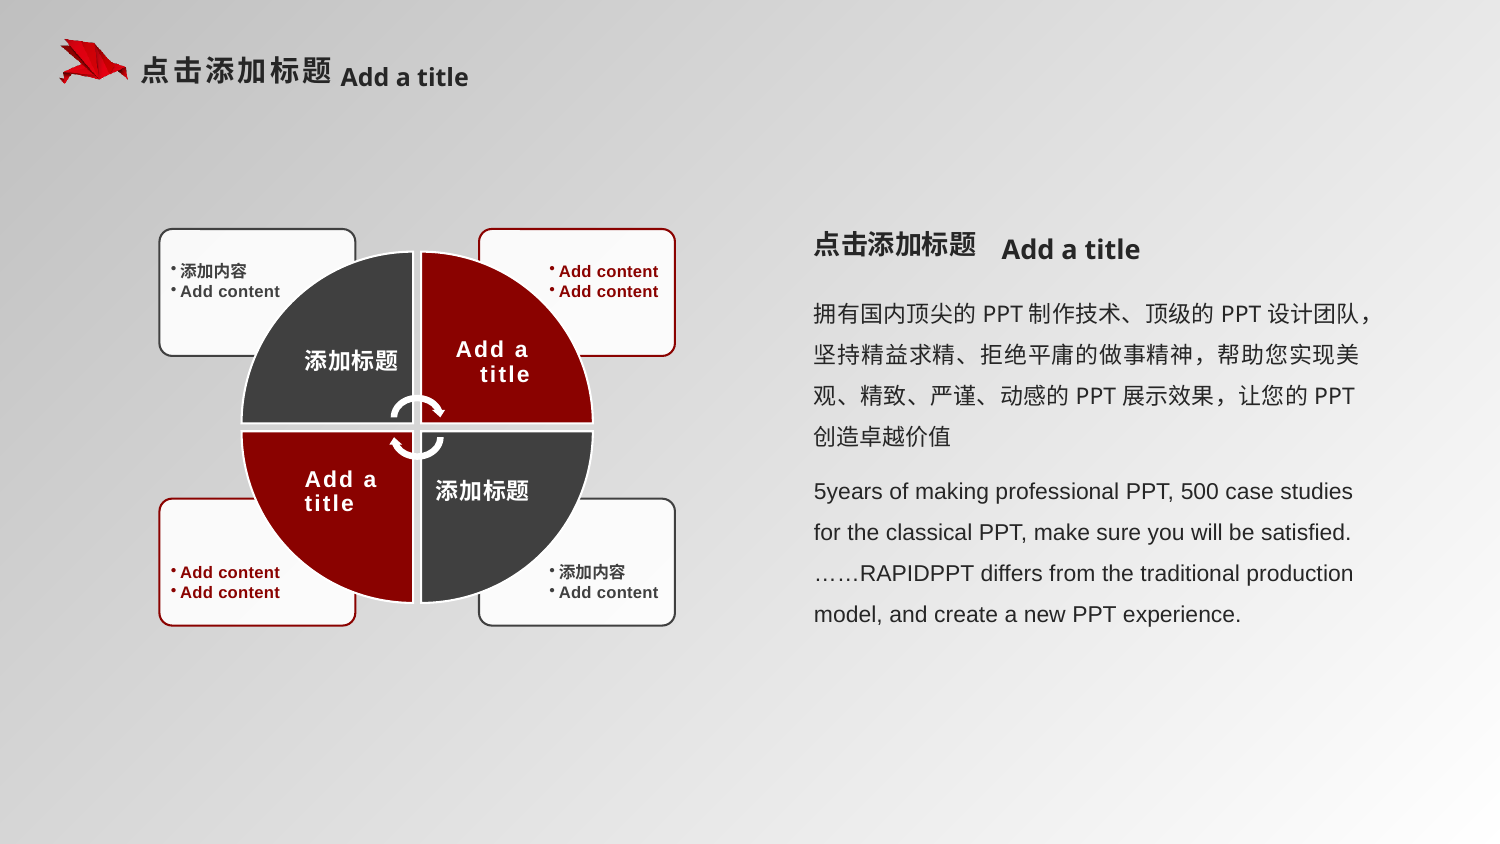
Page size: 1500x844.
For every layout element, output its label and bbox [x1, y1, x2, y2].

text_box [799, 203, 1376, 638]
picture [55, 36, 131, 86]
text_box [119, 228, 715, 626]
text_box [128, 49, 492, 100]
